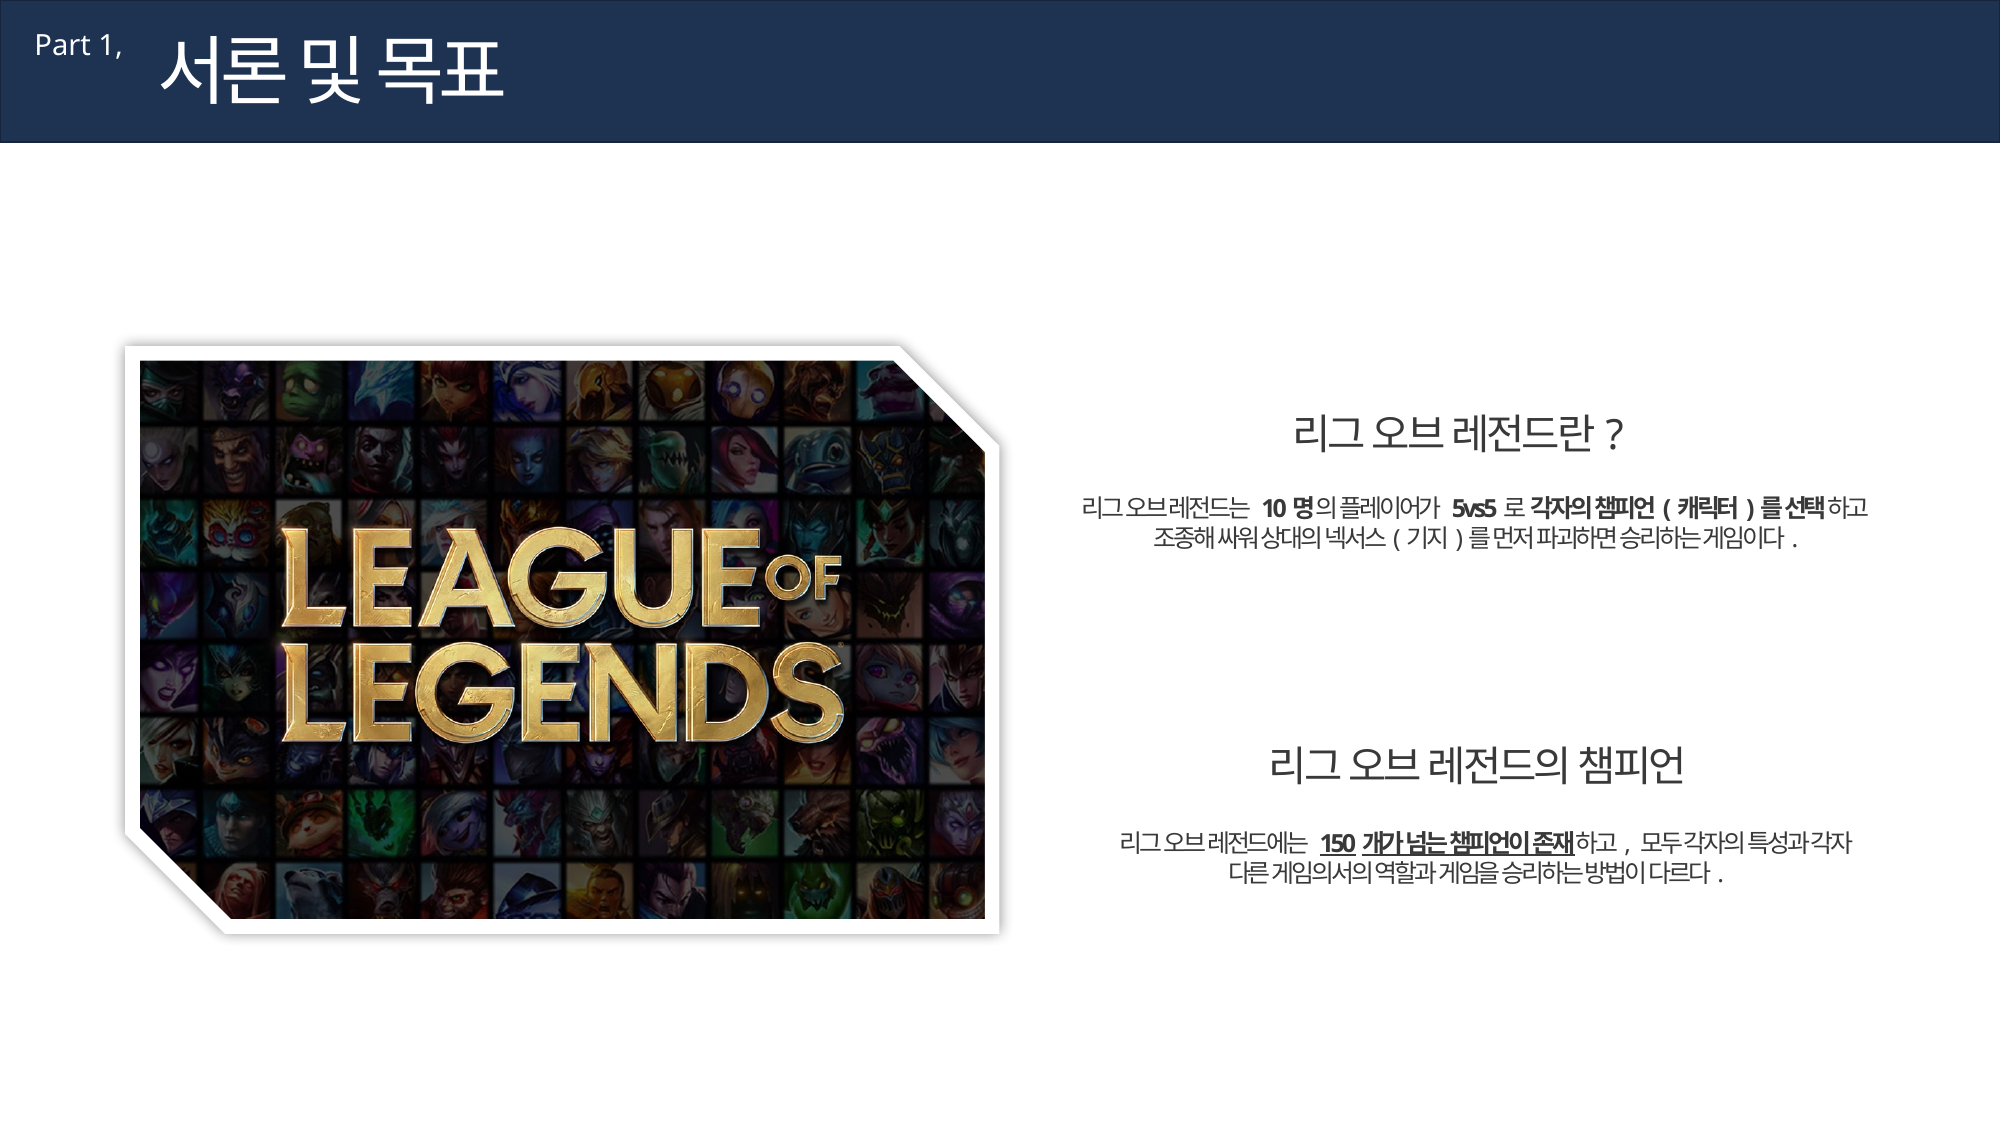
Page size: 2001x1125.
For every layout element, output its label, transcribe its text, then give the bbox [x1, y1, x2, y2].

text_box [1088, 732, 1868, 927]
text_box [993, 400, 2000, 562]
picture [132, 353, 993, 927]
text_box [0, 0, 2000, 143]
text_box Part 1, [19, 19, 146, 69]
text_box 서론 및 목표 [143, 16, 523, 122]
